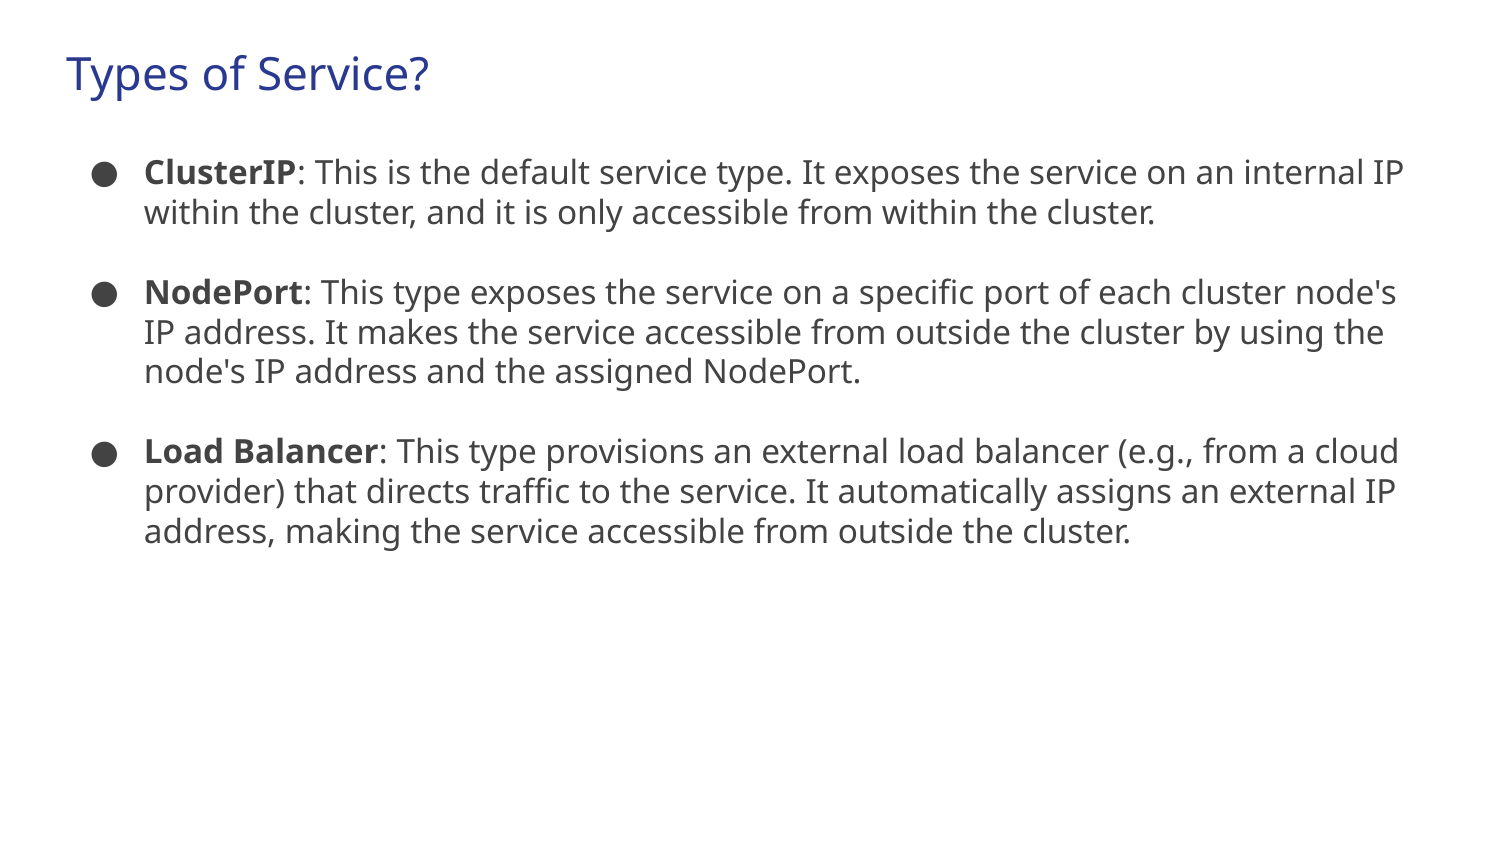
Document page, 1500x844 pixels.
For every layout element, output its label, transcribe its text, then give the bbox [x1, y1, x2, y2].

text_box ClusterIP: This is the default service type. It exposes the service on an internal IP within the cluster, and it is only accessible from within the cluster. NodePort: This type exposes the service on a specific port of each cluster node's IP address. It makes the service accessible from outside the cluster by using the node's IP address and the assigned NodePort. Load Balancer: This type provisions an external load balancer (e.g., from a cloud provider) that directs traffic to the service. It automatically assigns an external IP address, making the service accessible from outside the cluster. [53, 136, 1452, 686]
title Types of Service? [51, 29, 1449, 130]
